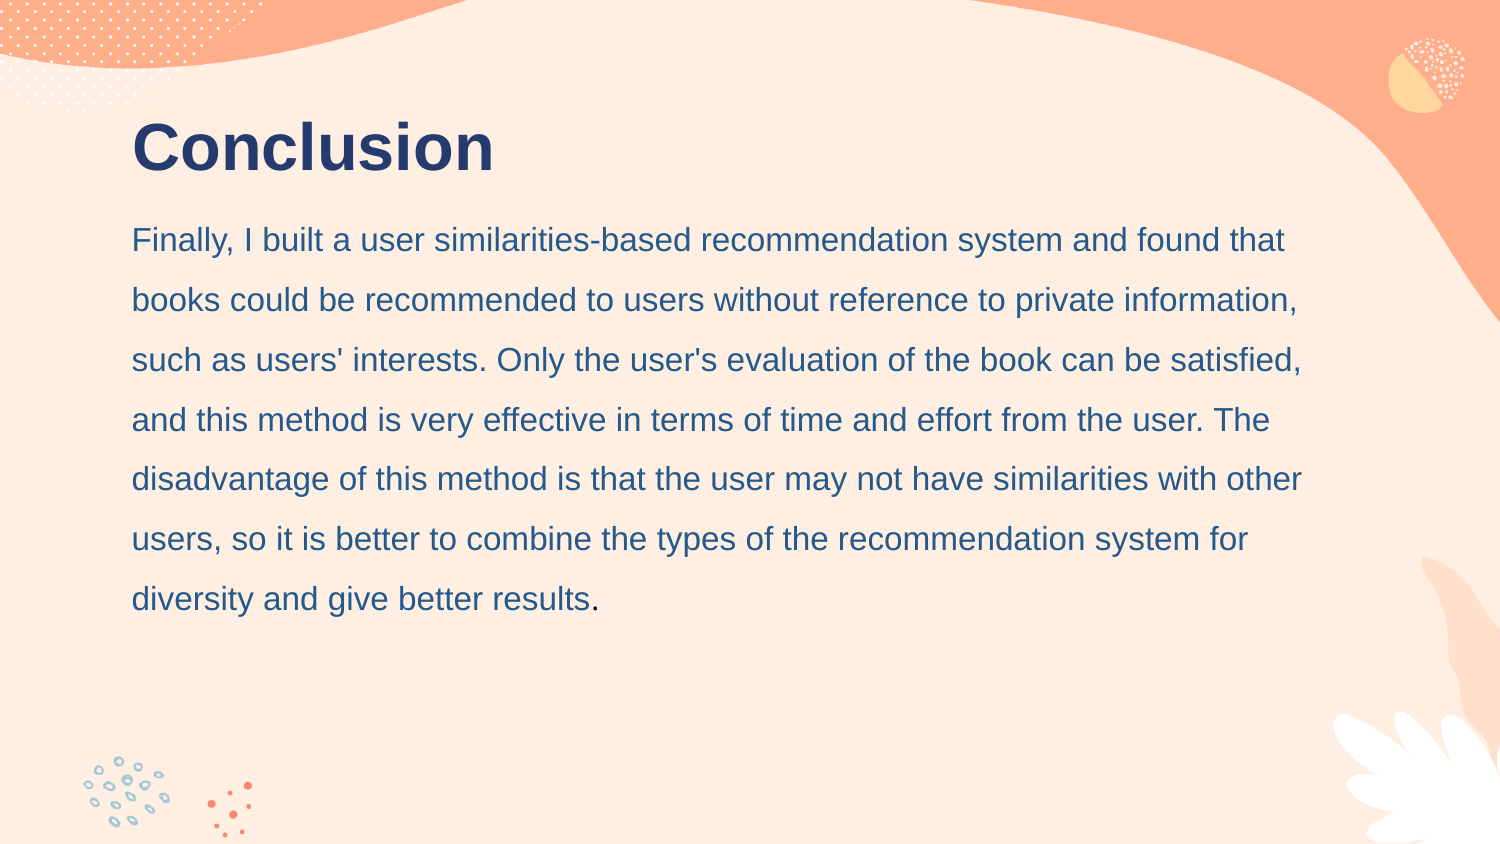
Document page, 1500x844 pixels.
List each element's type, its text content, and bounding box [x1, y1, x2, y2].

text_box Finally, I built a user similarities-based recommendation system and found that books could be recommended to users without reference to private information, such as users' interests. Only the user's evaluation of the book can be satisfied, and this method is very effective in terms of time and effort from the user. The disadvantage of this method is that the user may not have similarities with other users, so it is better to combine the types of the recommendation system for diversity and give better results. [116, 190, 1354, 625]
picture [0, 0, 1500, 844]
title Conclusion [116, 88, 1383, 167]
